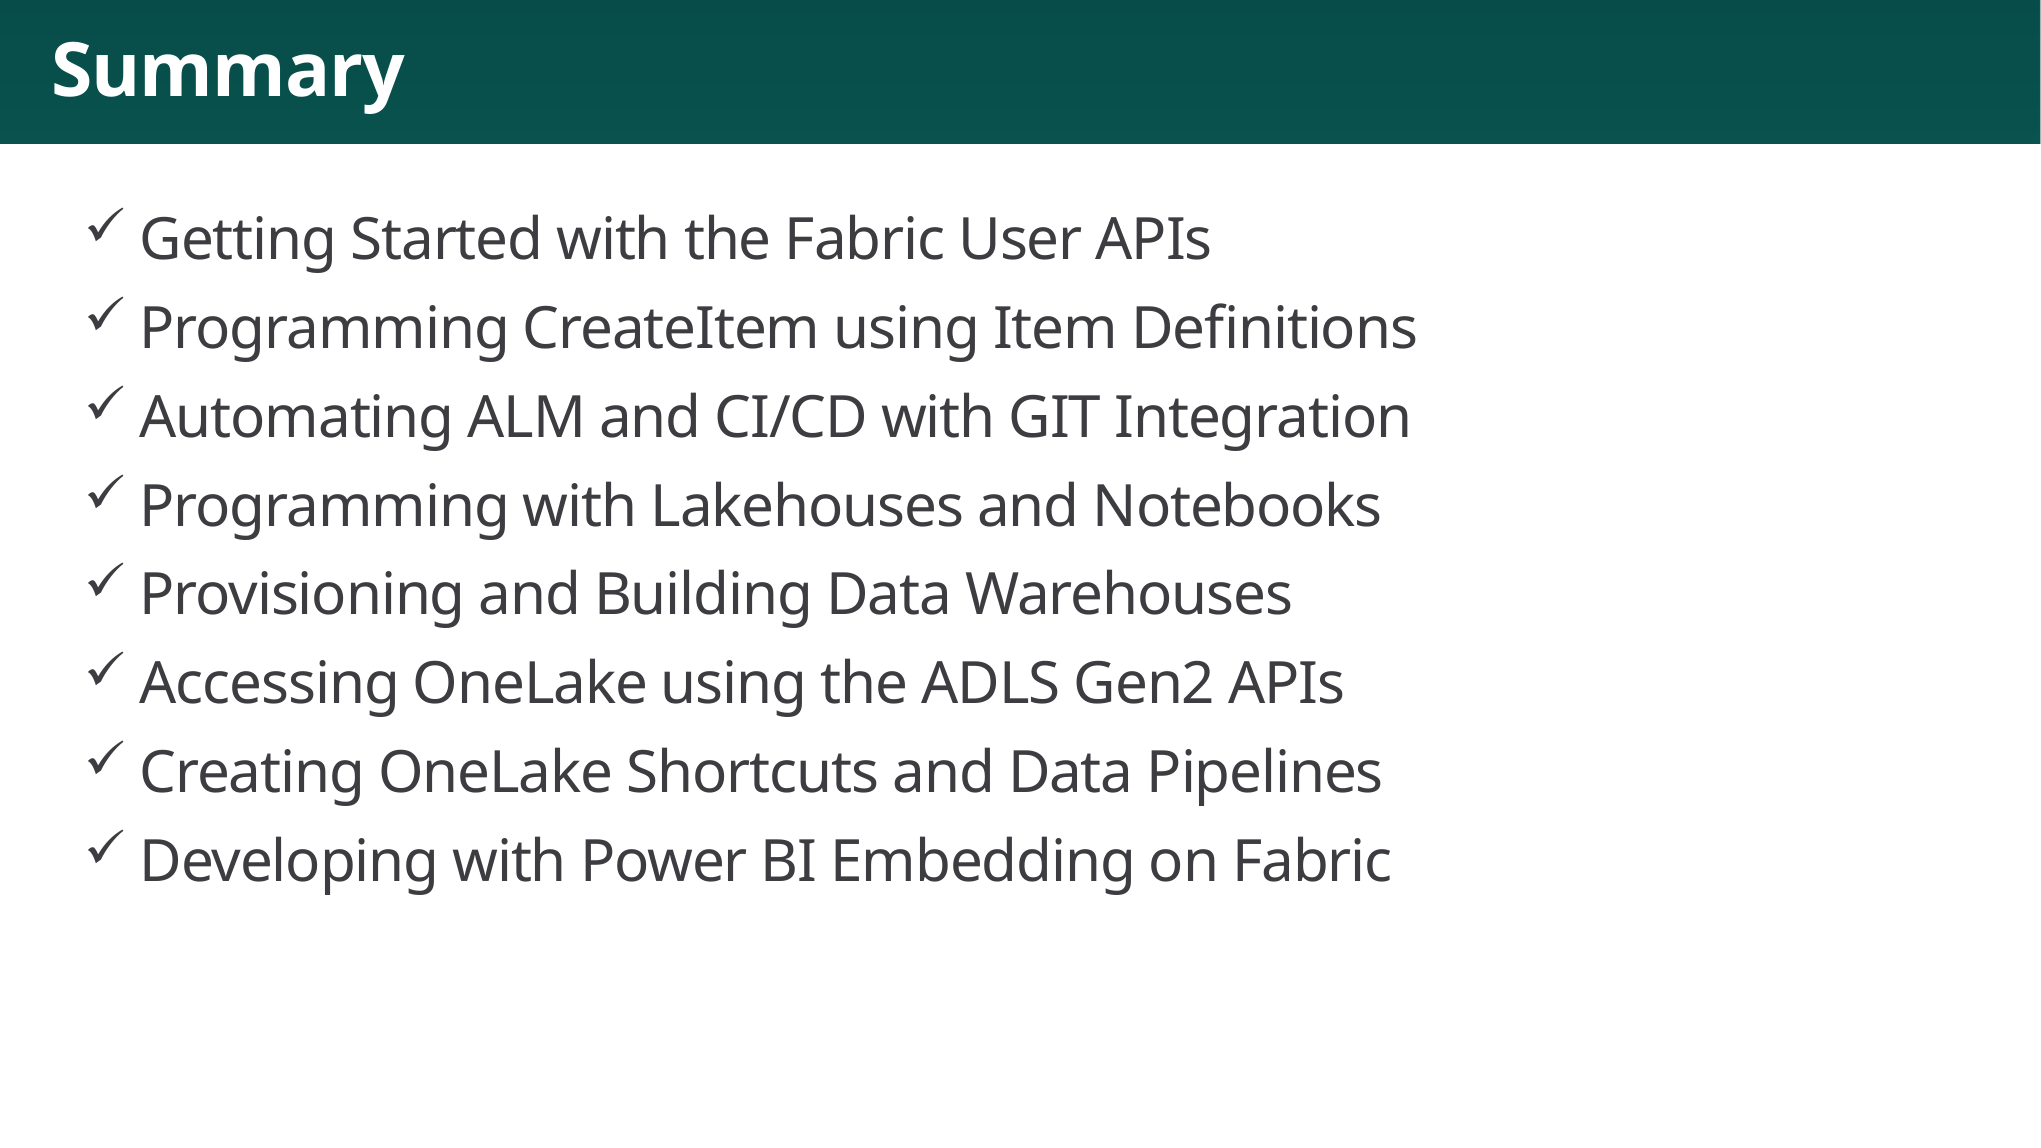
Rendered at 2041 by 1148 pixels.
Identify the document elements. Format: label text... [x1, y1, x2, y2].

title Summary [51, 31, 1988, 113]
list Getting Started with the Fabric User APIs Programming CreateItem using Item Definitions Automating ALM and CI/CD with GIT Integration Programming with Lakehouses and Notebooks Provisioning and Building Data Warehouses Accessing OneLake using the ADLS Gen2 APIs Creating OneLake Shortcuts and Data Pipelines Developing with Power BI Embedding on Fabric [83, 201, 1988, 900]
